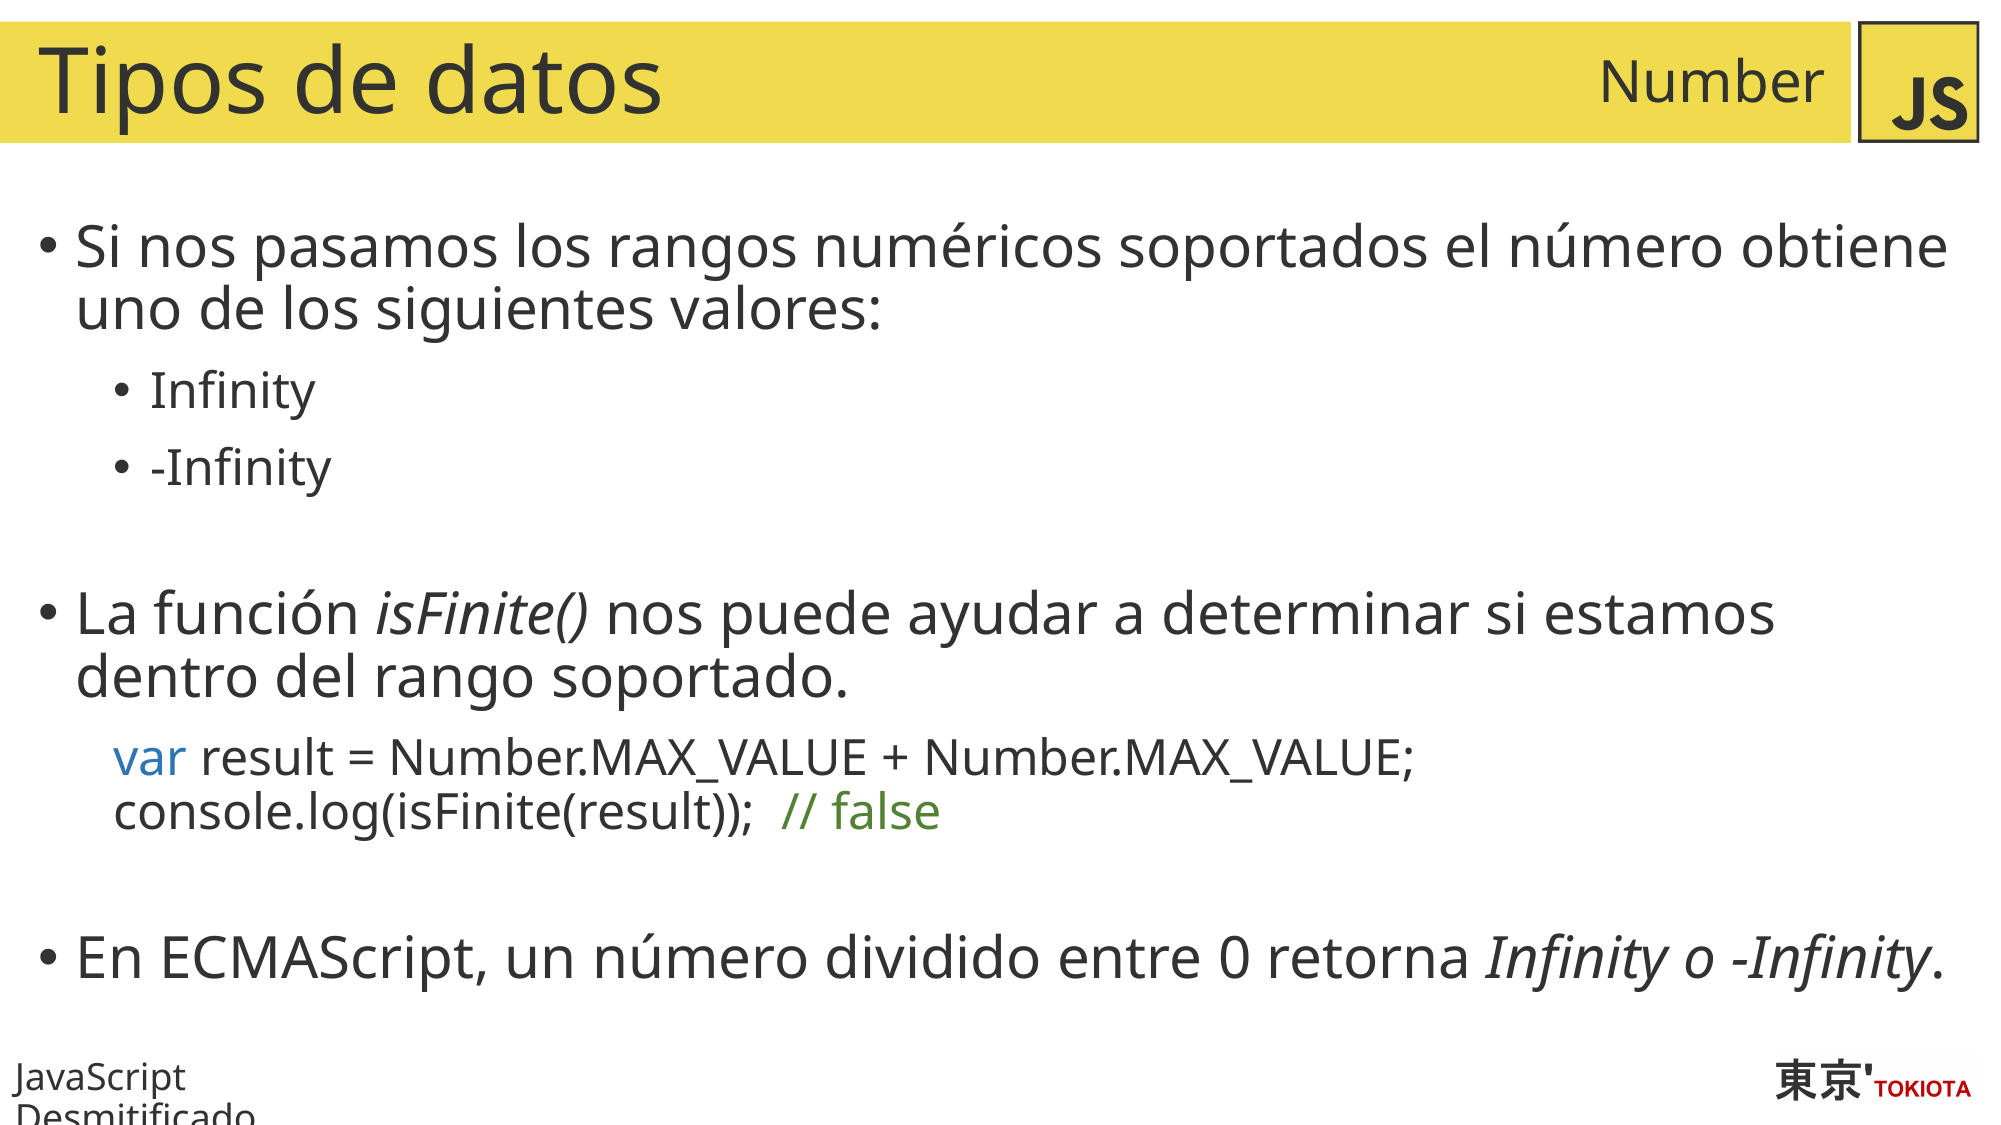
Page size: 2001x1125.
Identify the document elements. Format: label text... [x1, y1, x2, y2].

list Number [1368, 44, 1841, 139]
title Tipos de datos [23, 27, 1353, 139]
picture [1858, 21, 1980, 143]
picture [1774, 1050, 1979, 1105]
list Si nos pasamos los rangos numéricos soportados el número obtiene uno de los siguientes valores: Infinity -Infinity La función isFinite() nos puede ayudar a determinar si estamos dentro del rango soportado. var result = Number.MAX_VALUE + Number.MAX_VALUE; console.log(isFinite(result)); // false En ECMAScript, un número dividido entre 0 retorna Infinity o -Infinity. [23, 209, 1979, 1019]
